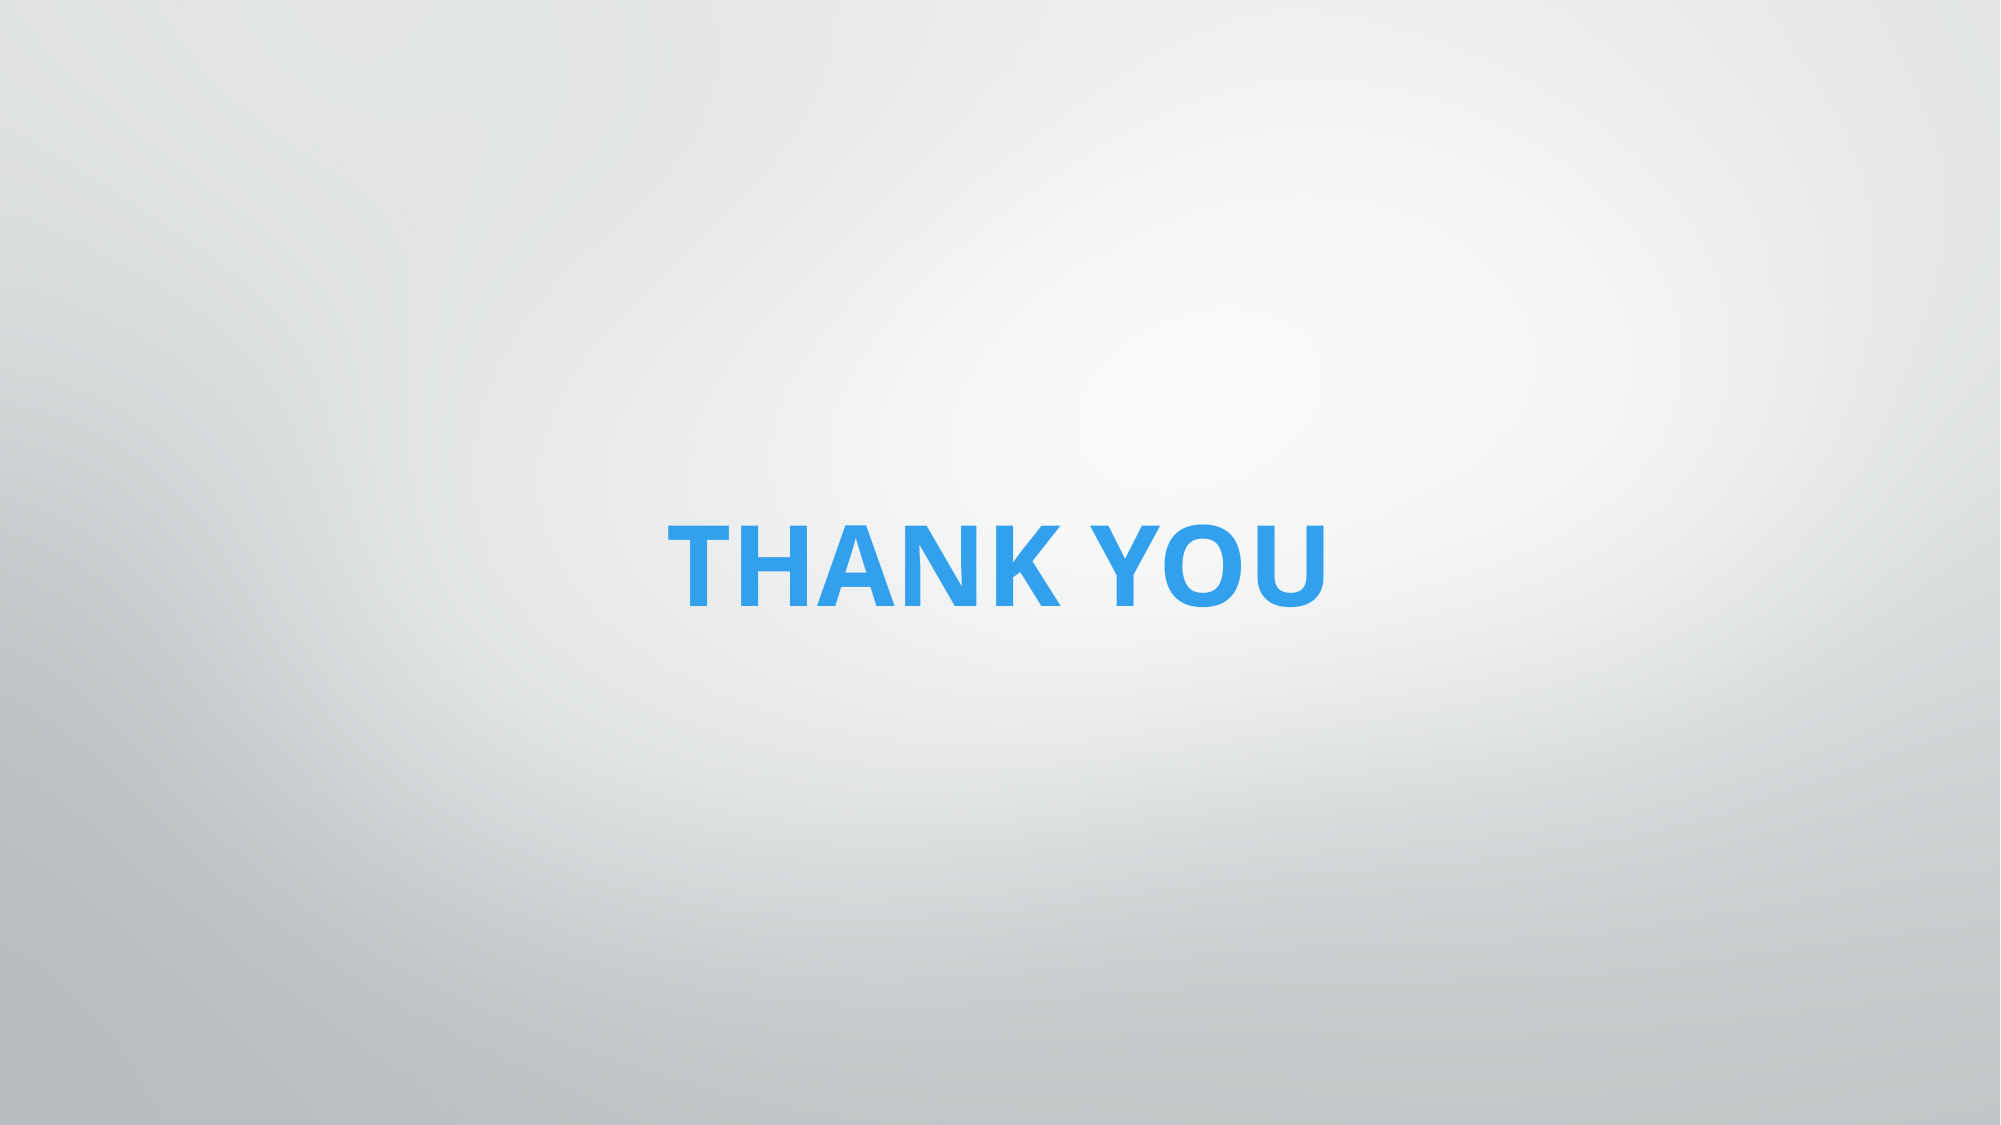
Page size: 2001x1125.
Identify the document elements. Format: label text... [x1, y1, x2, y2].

text_box THANK YOU [651, 486, 1349, 637]
